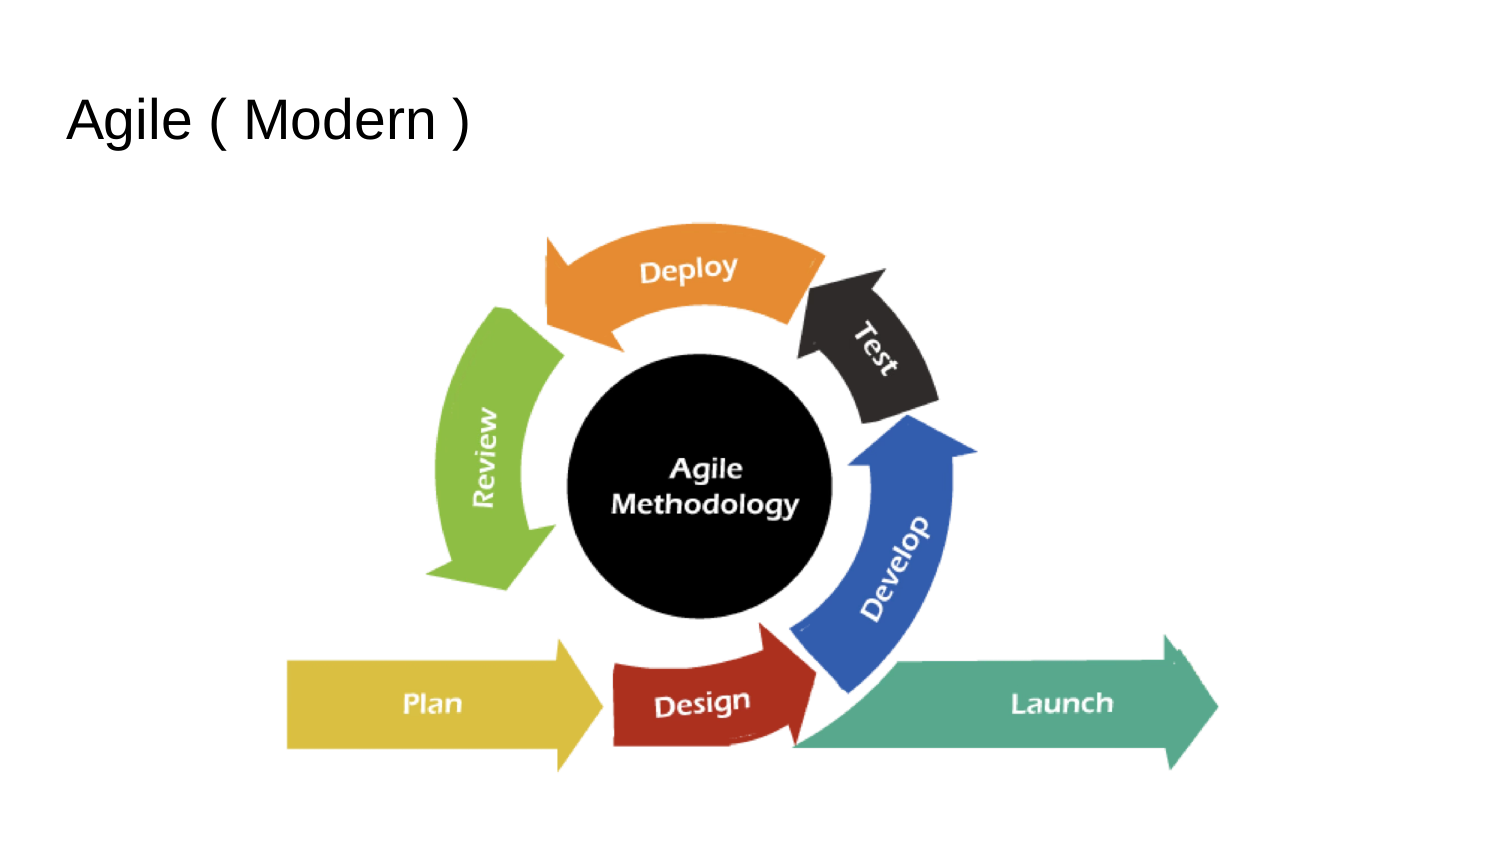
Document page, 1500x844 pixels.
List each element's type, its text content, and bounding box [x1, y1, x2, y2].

picture [264, 206, 1236, 777]
title Agile ( Modern ) [51, 72, 1449, 167]
